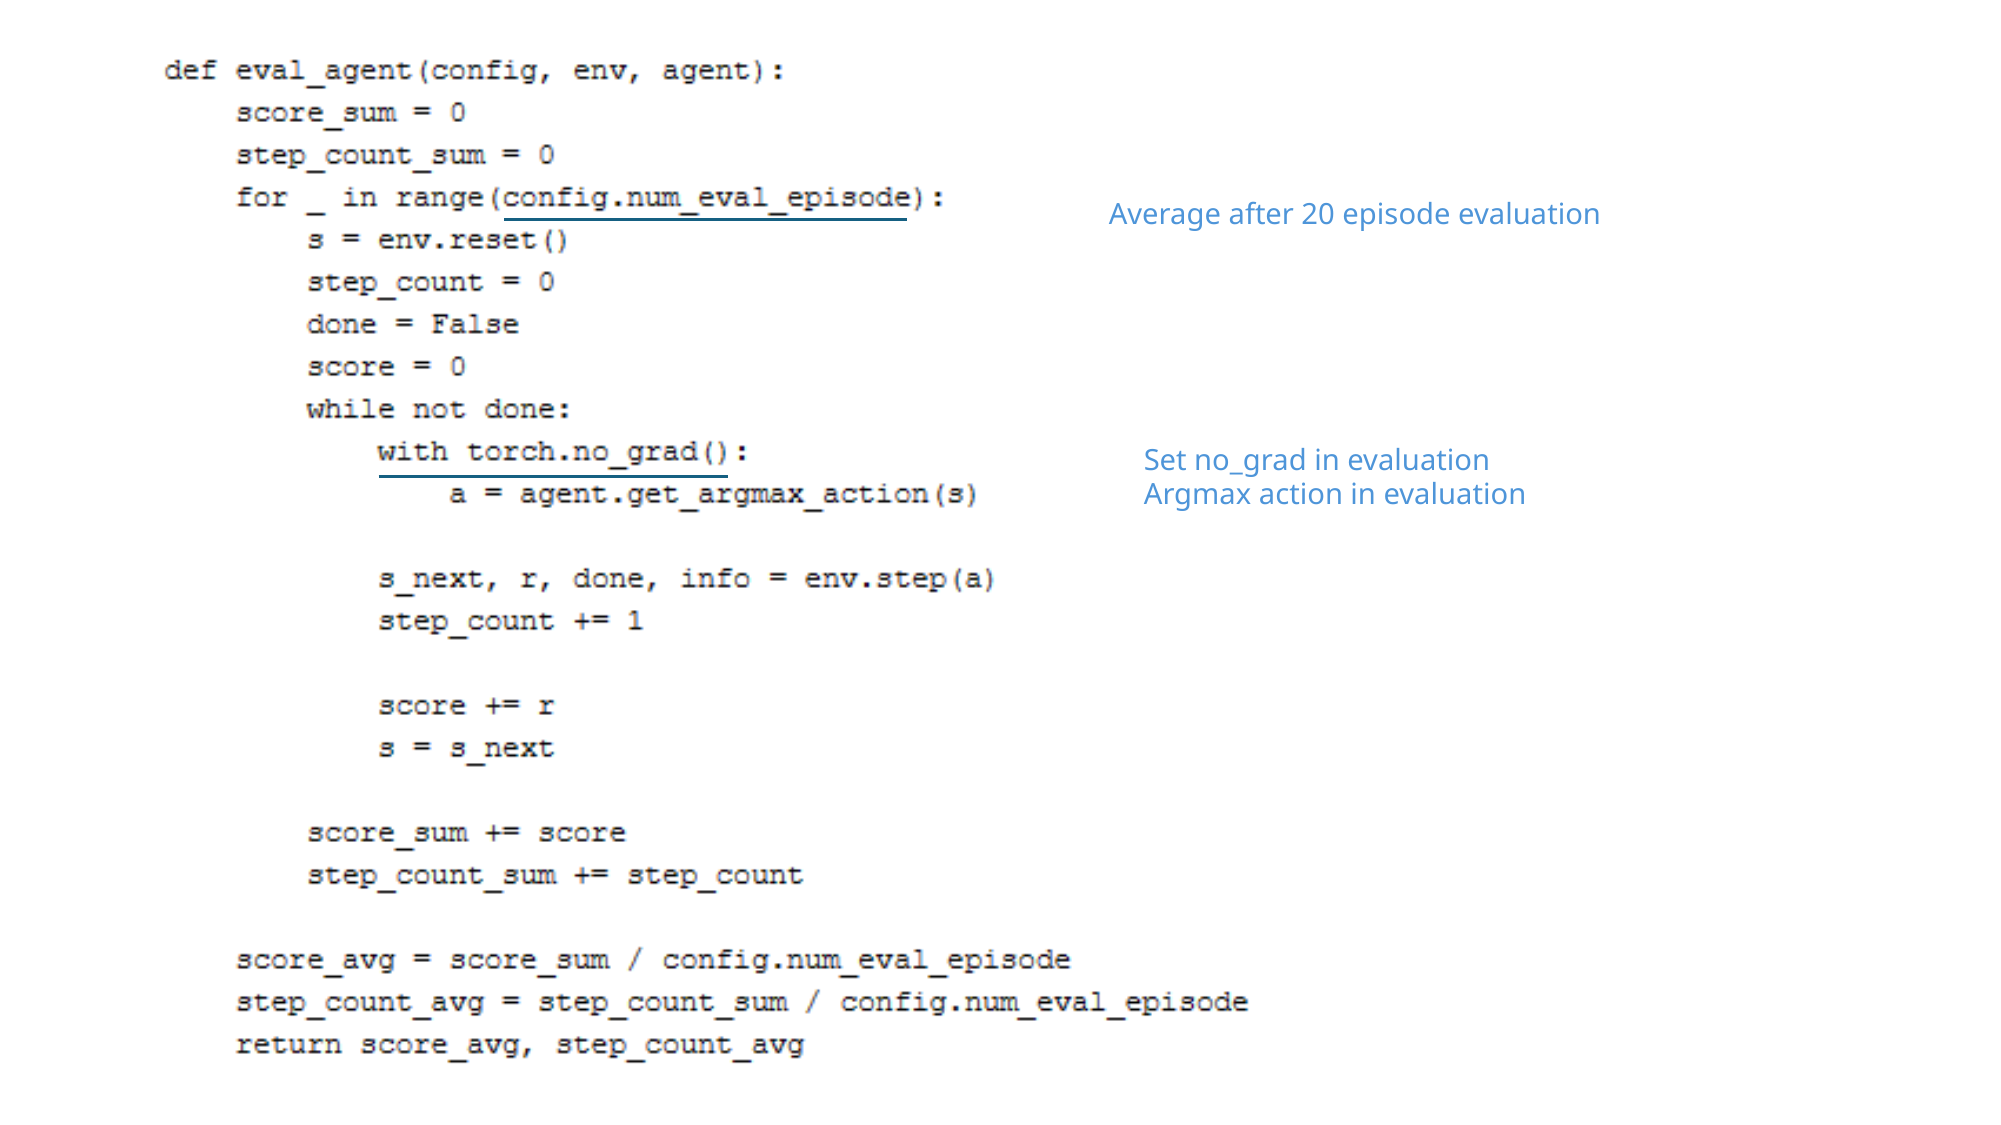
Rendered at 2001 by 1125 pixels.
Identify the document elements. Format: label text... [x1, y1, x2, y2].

picture [152, 42, 1313, 1083]
text_box Average after 20 episode evaluation [1313, 187, 1780, 238]
text_box Set no_grad in evaluation Argmax action in evaluation [1313, 433, 1615, 519]
